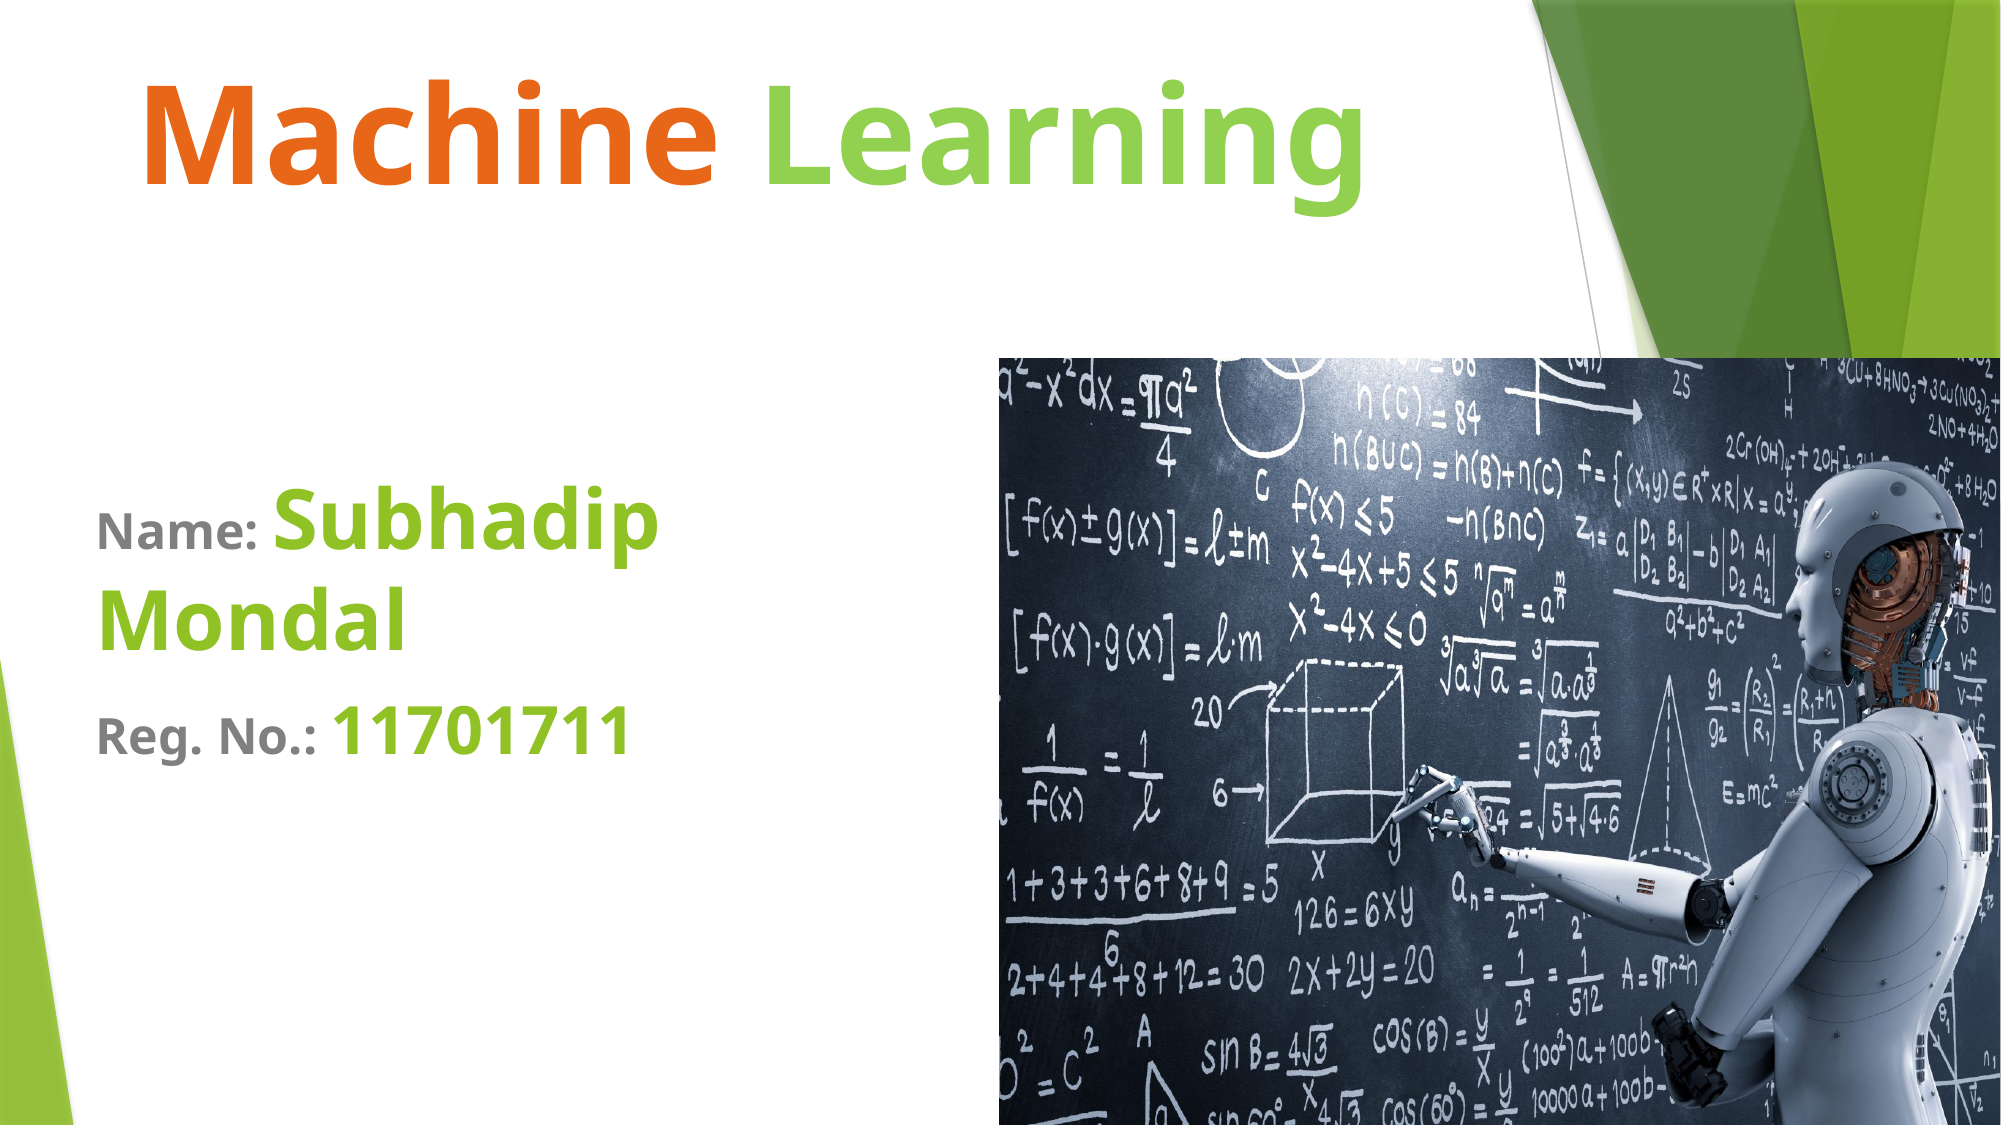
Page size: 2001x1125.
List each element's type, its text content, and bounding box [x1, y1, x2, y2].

title Machine Learning [80, 107, 1462, 220]
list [999, 357, 2000, 1125]
list Name: Subhadip Mondal Reg. No.: 11701711 [80, 459, 983, 666]
